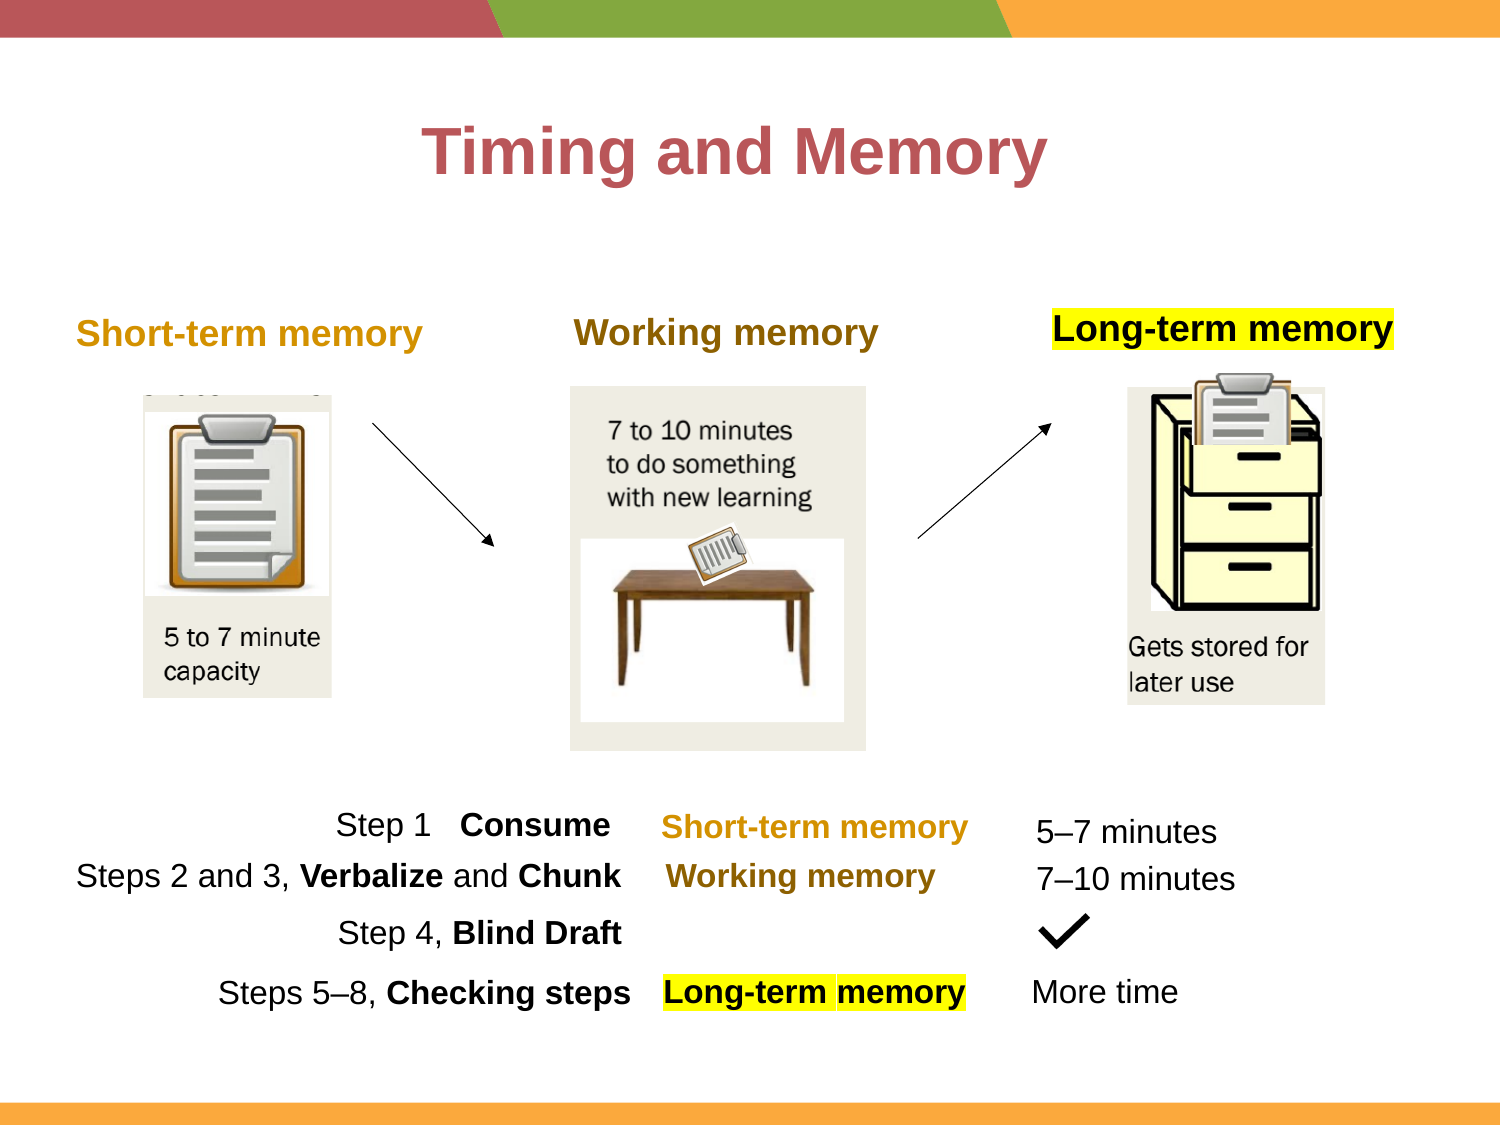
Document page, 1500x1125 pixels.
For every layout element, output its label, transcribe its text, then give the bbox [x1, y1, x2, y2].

text_box Short-term memory [646, 798, 1006, 853]
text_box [917, 423, 1052, 539]
text_box 5–7 minutes [1021, 803, 1263, 849]
picture [142, 395, 332, 699]
text_box Steps 5–8, Checking steps [203, 964, 661, 1019]
title Timing and Memory [67, 100, 1403, 214]
text_box 7–10 minutes [1021, 849, 1271, 905]
text_box Long-term memory [648, 963, 993, 1018]
picture [570, 386, 866, 751]
text_box Step 4, Blind Draft [322, 903, 666, 959]
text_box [372, 423, 495, 547]
text_box More time [1016, 963, 1250, 1018]
picture [1037, 904, 1091, 958]
text_box Working memory [558, 300, 918, 361]
text_box Working memory [650, 847, 968, 902]
text_box Long-term memory [1037, 296, 1416, 357]
picture [1127, 373, 1326, 705]
text_box Step 1 Consume [320, 795, 711, 846]
text_box Short-term memory [61, 301, 451, 362]
text_box Steps 2 and 3, Verbalize and Chunk [61, 846, 649, 902]
